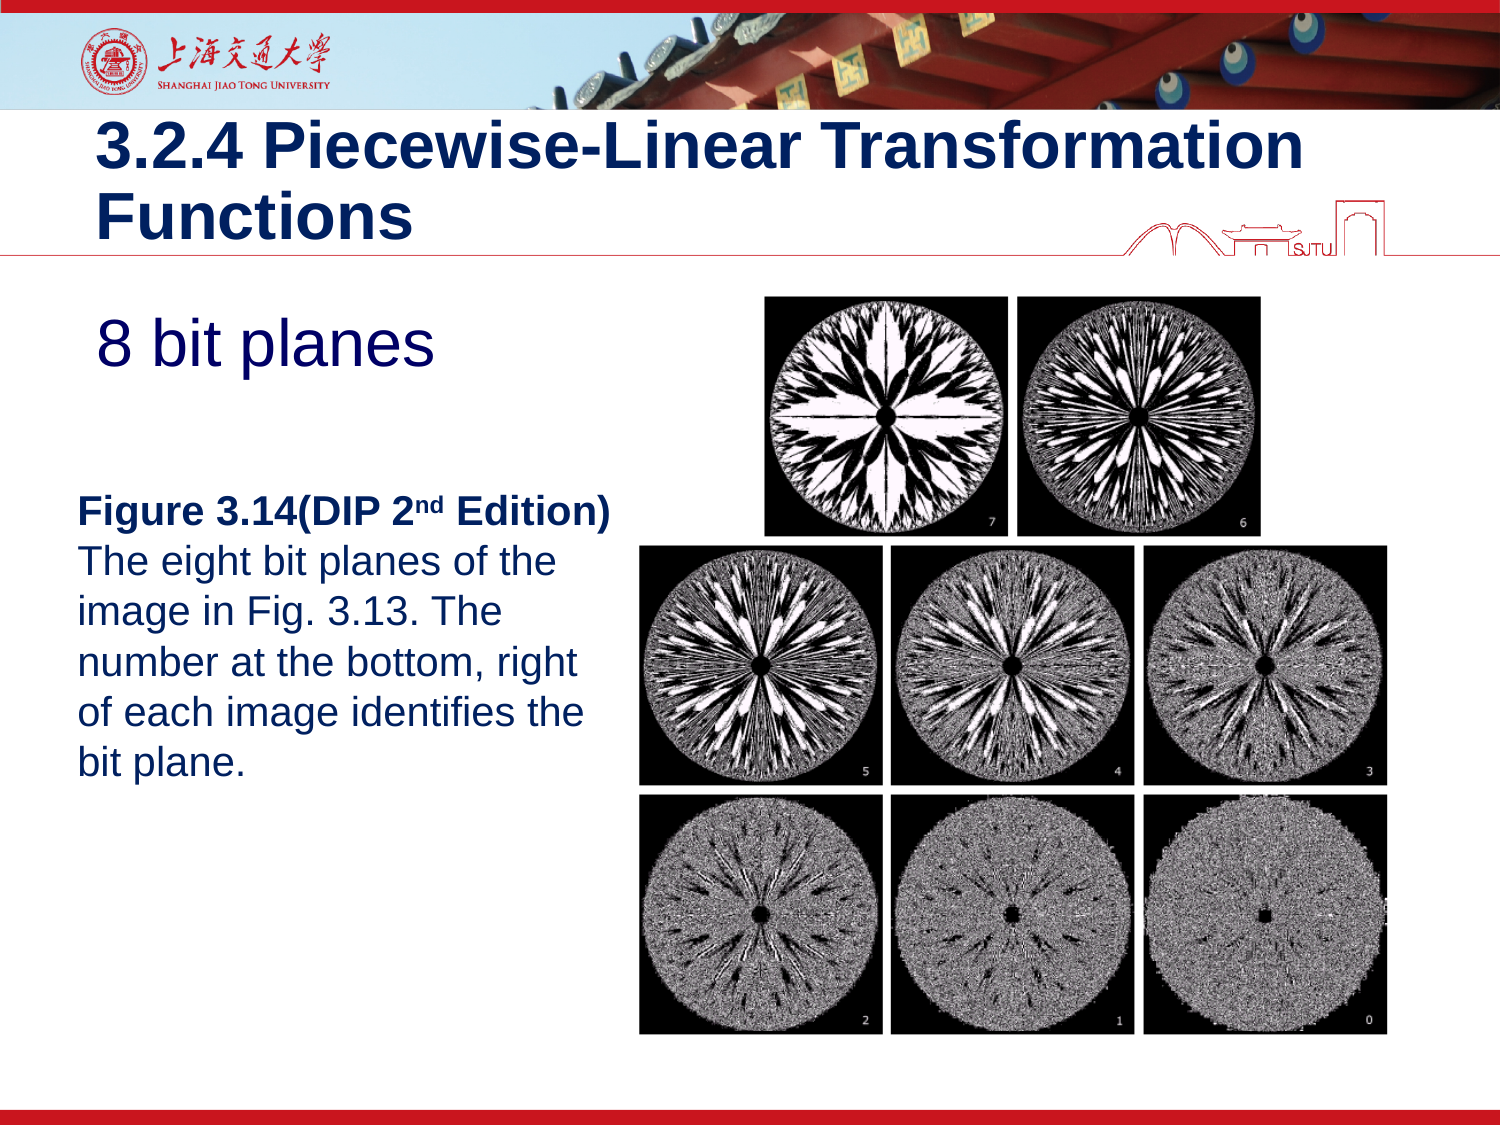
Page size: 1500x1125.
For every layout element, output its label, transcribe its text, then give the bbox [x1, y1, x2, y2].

picture [629, 292, 1401, 1041]
picture [0, 0, 1500, 110]
picture [0, 200, 1500, 256]
list 8 bit planes [81, 292, 629, 425]
text_box Figure 3.14(DIP 2nd Edition) The eight bit planes of the image in Fig. 3.13. The number at the bottom, right of each image identifies the bit plane. [62, 476, 629, 934]
title 3.2.4 Piecewise-Linear Transformation Functions [81, 103, 1455, 254]
